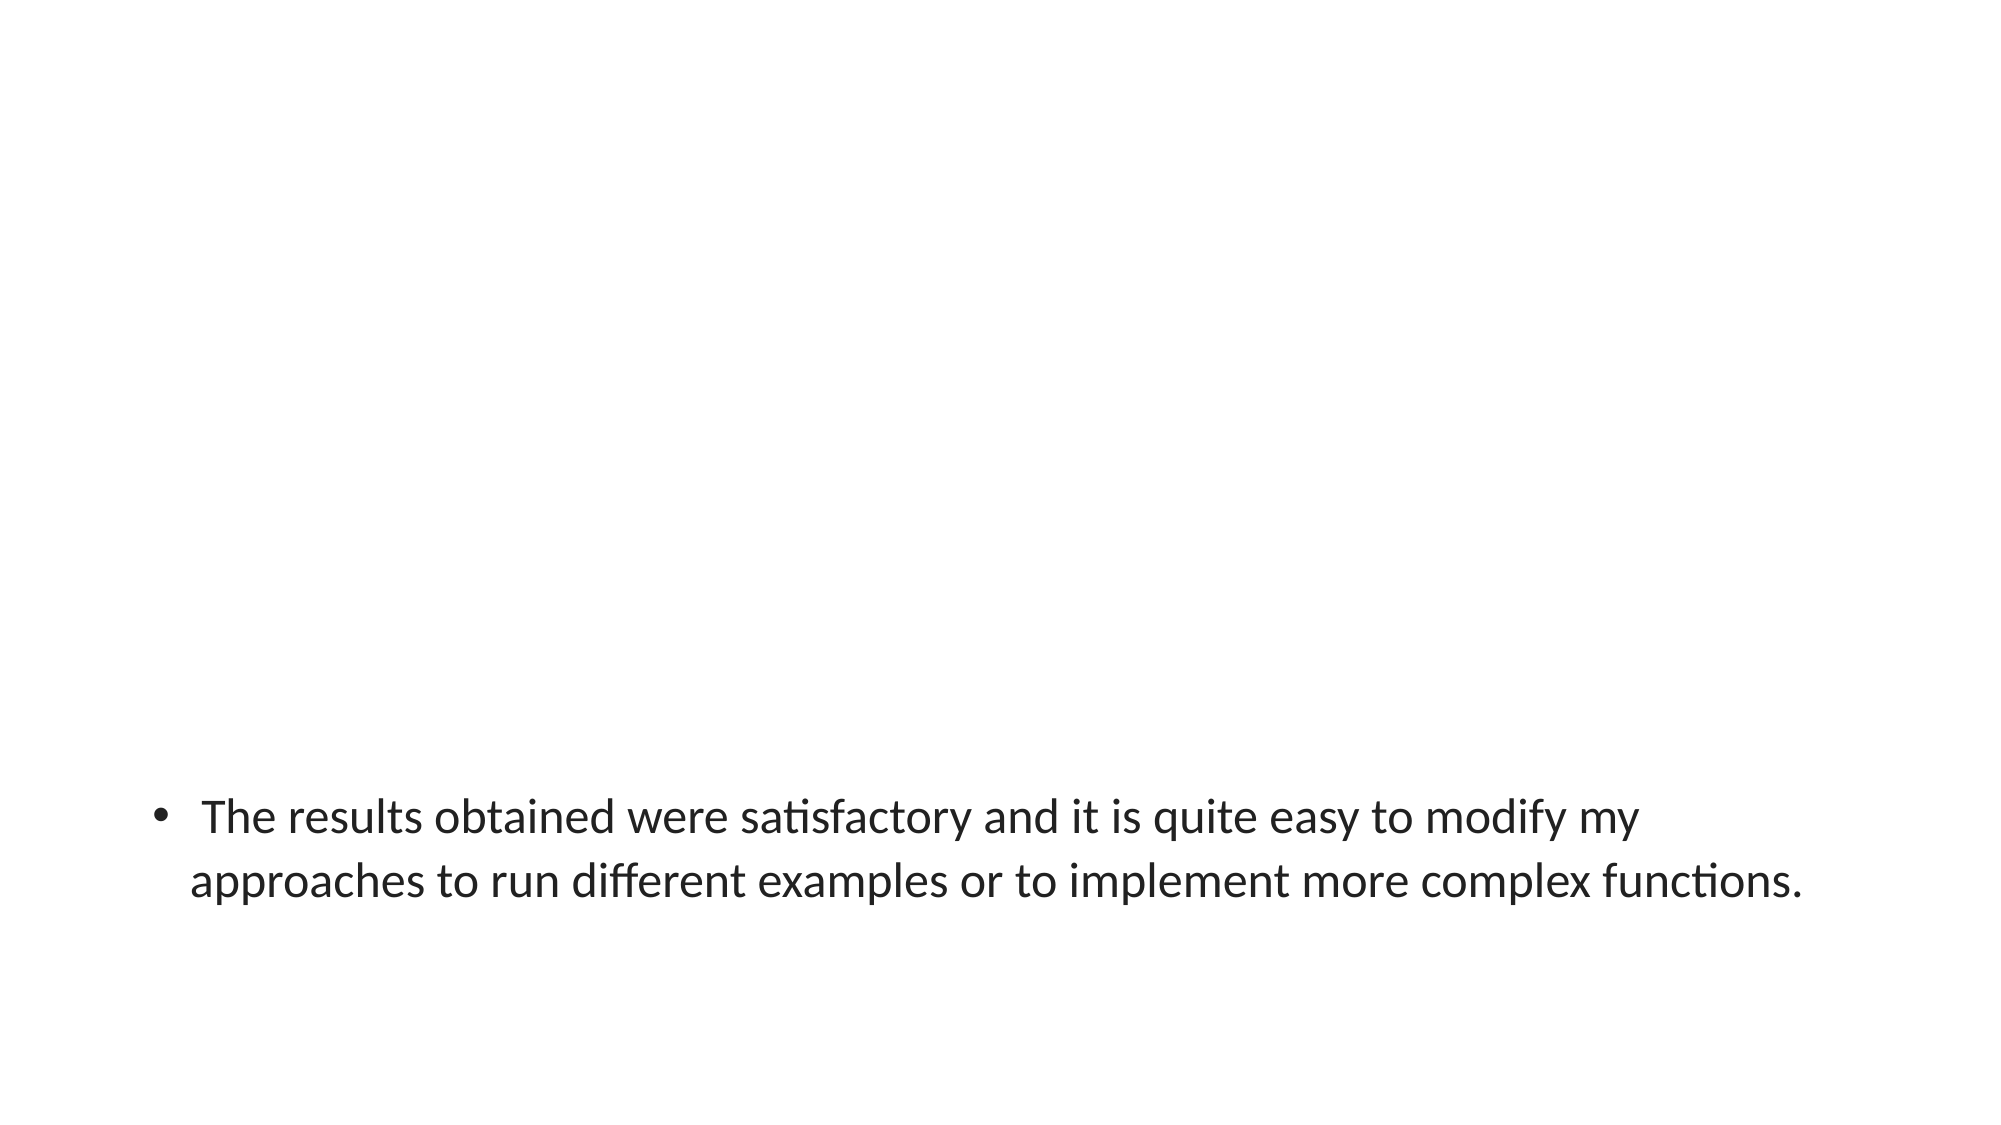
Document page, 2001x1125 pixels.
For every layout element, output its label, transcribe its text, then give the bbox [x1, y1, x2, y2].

list The results obtained were satisfactory and it is quite easy to modify my approaches to run different examples or to implement more complex functions. [137, 64, 1863, 1089]
